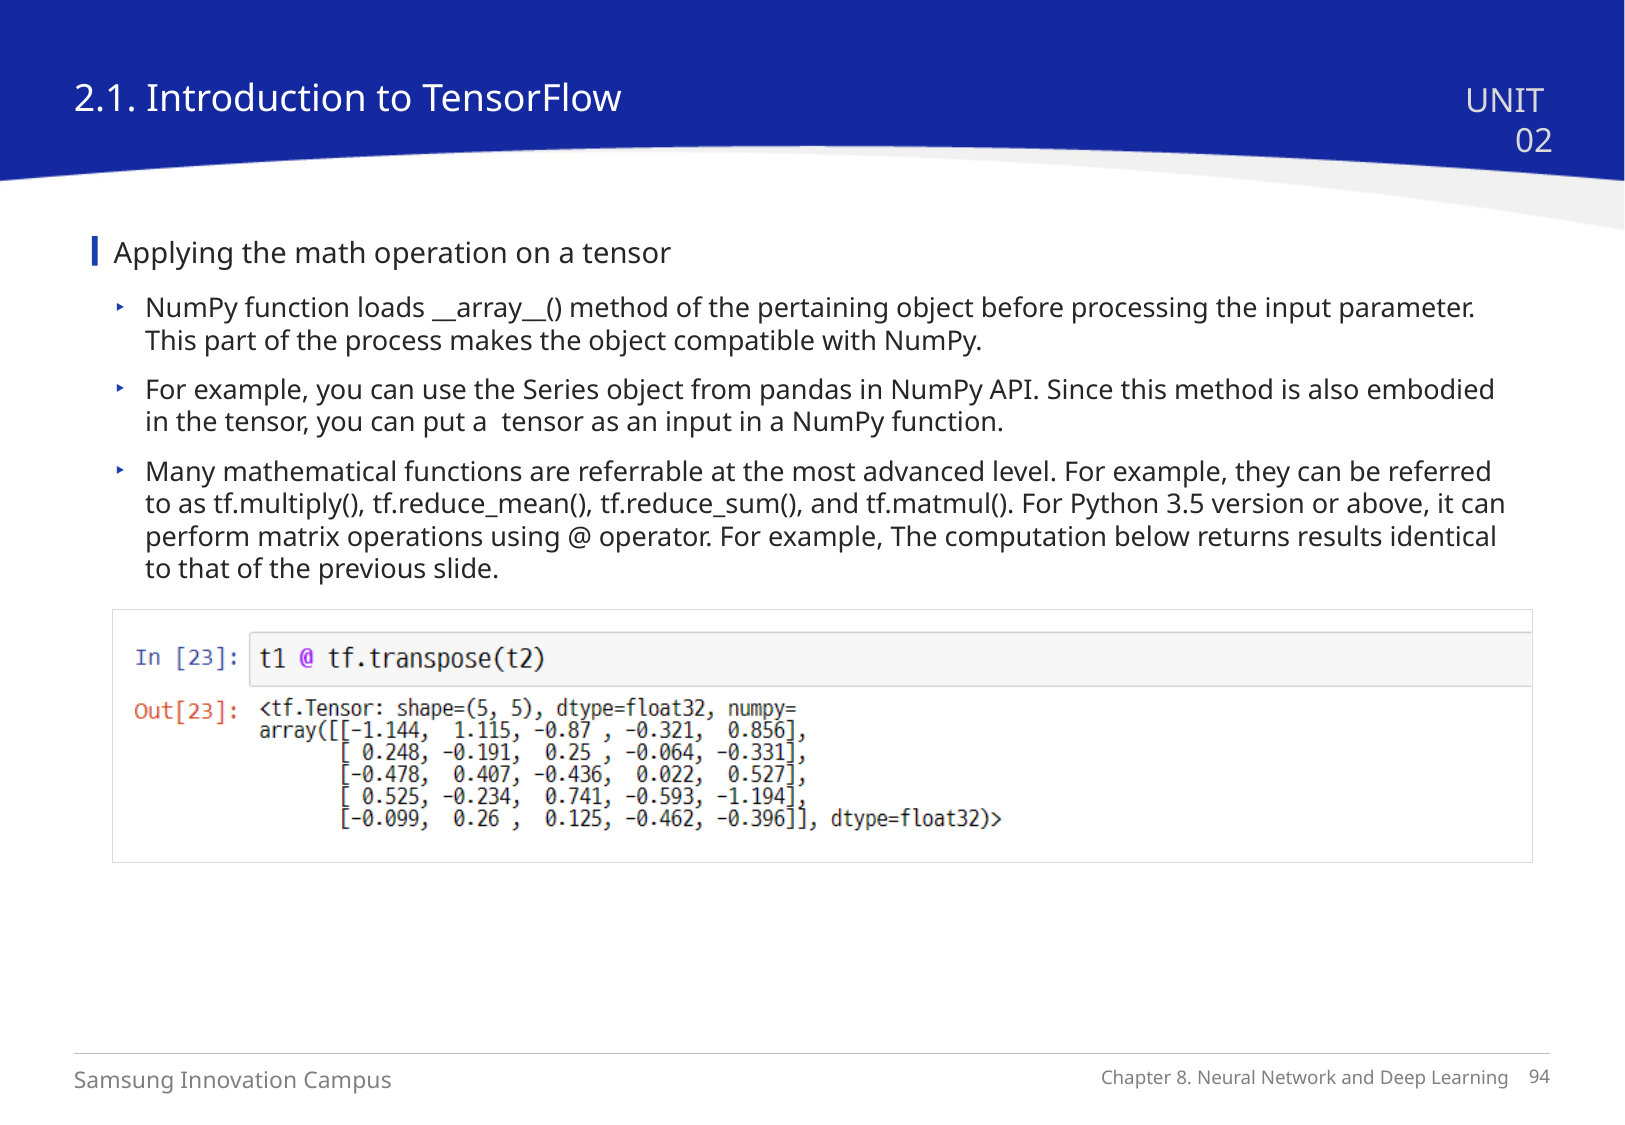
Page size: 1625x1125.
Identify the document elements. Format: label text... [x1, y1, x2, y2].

text_box NumPy function loads __array__() method of the pertaining object before processing the input parameter. This part of the process makes the object compatible with NumPy. For example, you can use the Series object from pandas in NumPy API. Since this method is also embodied in the tensor, you can put a tensor as an input in a NumPy function. Many mathematical functions are referrable at the most advanced level. For example, they can be referred to as tf.multiply(), tf.reduce_mean(), tf.reduce_sum(), and tf.matmul(). For Python 3.5 version or above, it can perform matrix operations using @ operator. For example, The computation below returns results identical to that of the previous slide. [114, 282, 1532, 597]
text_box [73, 73, 1554, 120]
picture [0, 0, 1625, 1125]
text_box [91, 222, 1533, 282]
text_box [112, 609, 1533, 863]
